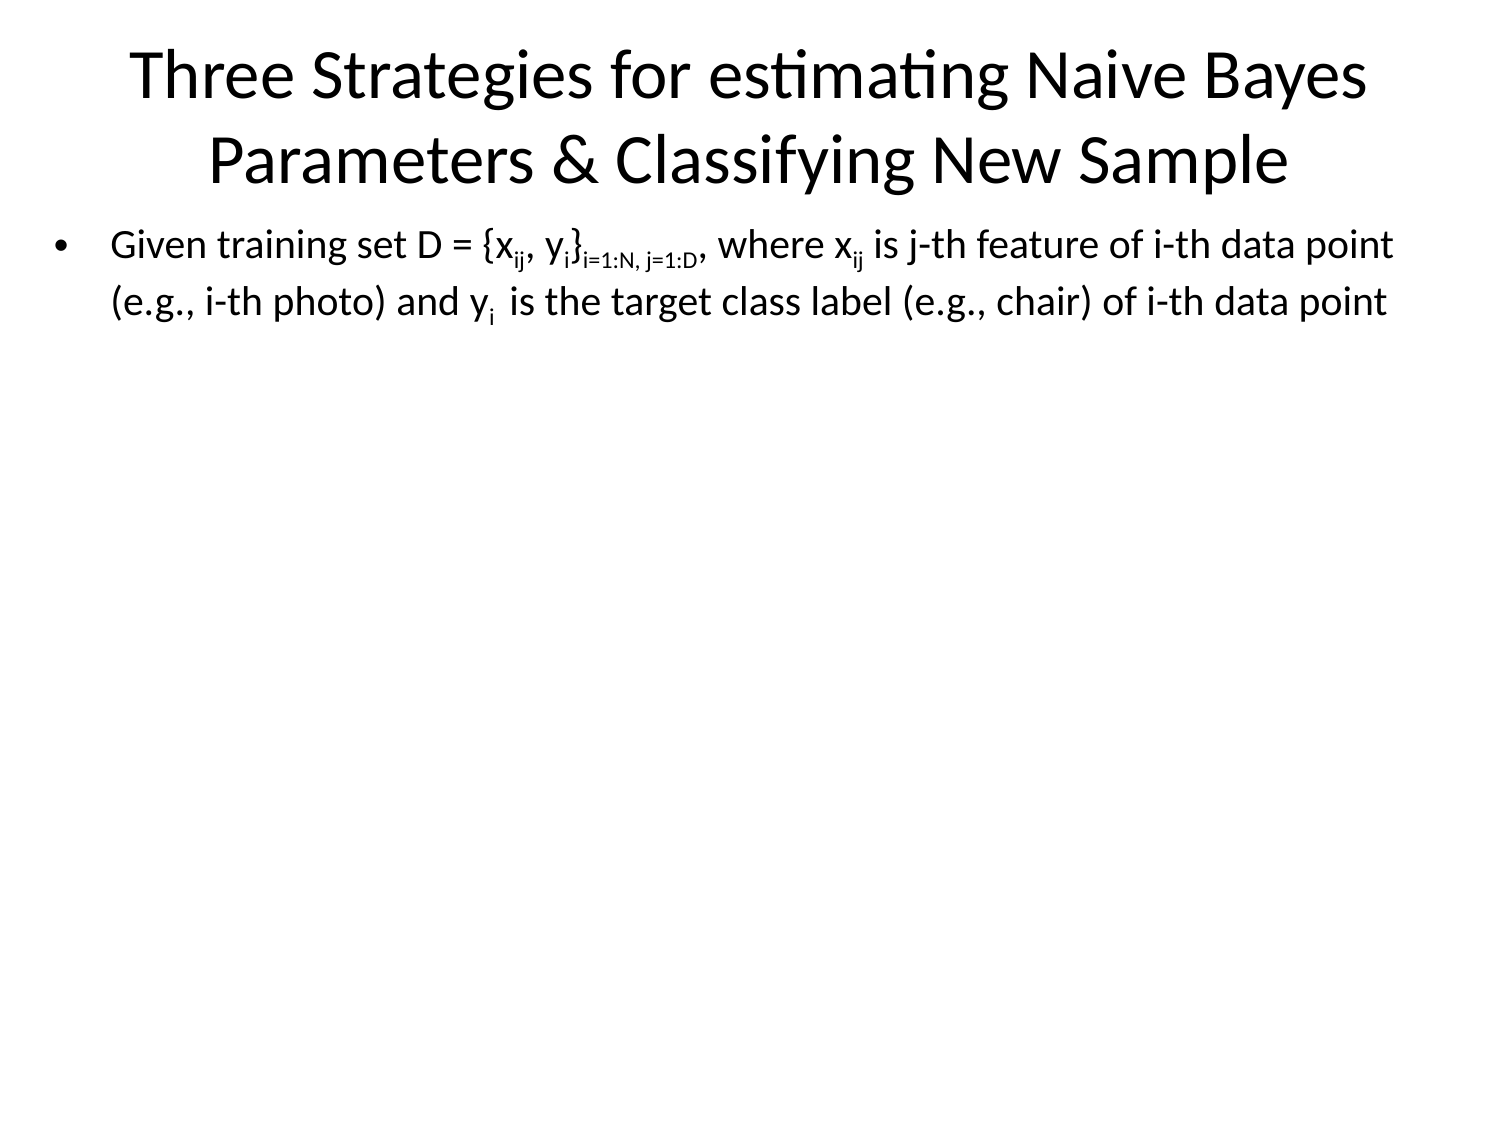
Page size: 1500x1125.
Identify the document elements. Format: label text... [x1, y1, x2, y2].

title Three Strategies for estimating Naive Bayes Parameters & Classifying New Sample [75, 19, 1425, 207]
list Given training set D = {xij, yi}i=1:N, j=1:D, where xij is j-th feature of i-th data point (e.g., i-th photo) and yi is the target class label (e.g., chair) of i-th data point [39, 209, 1463, 1083]
